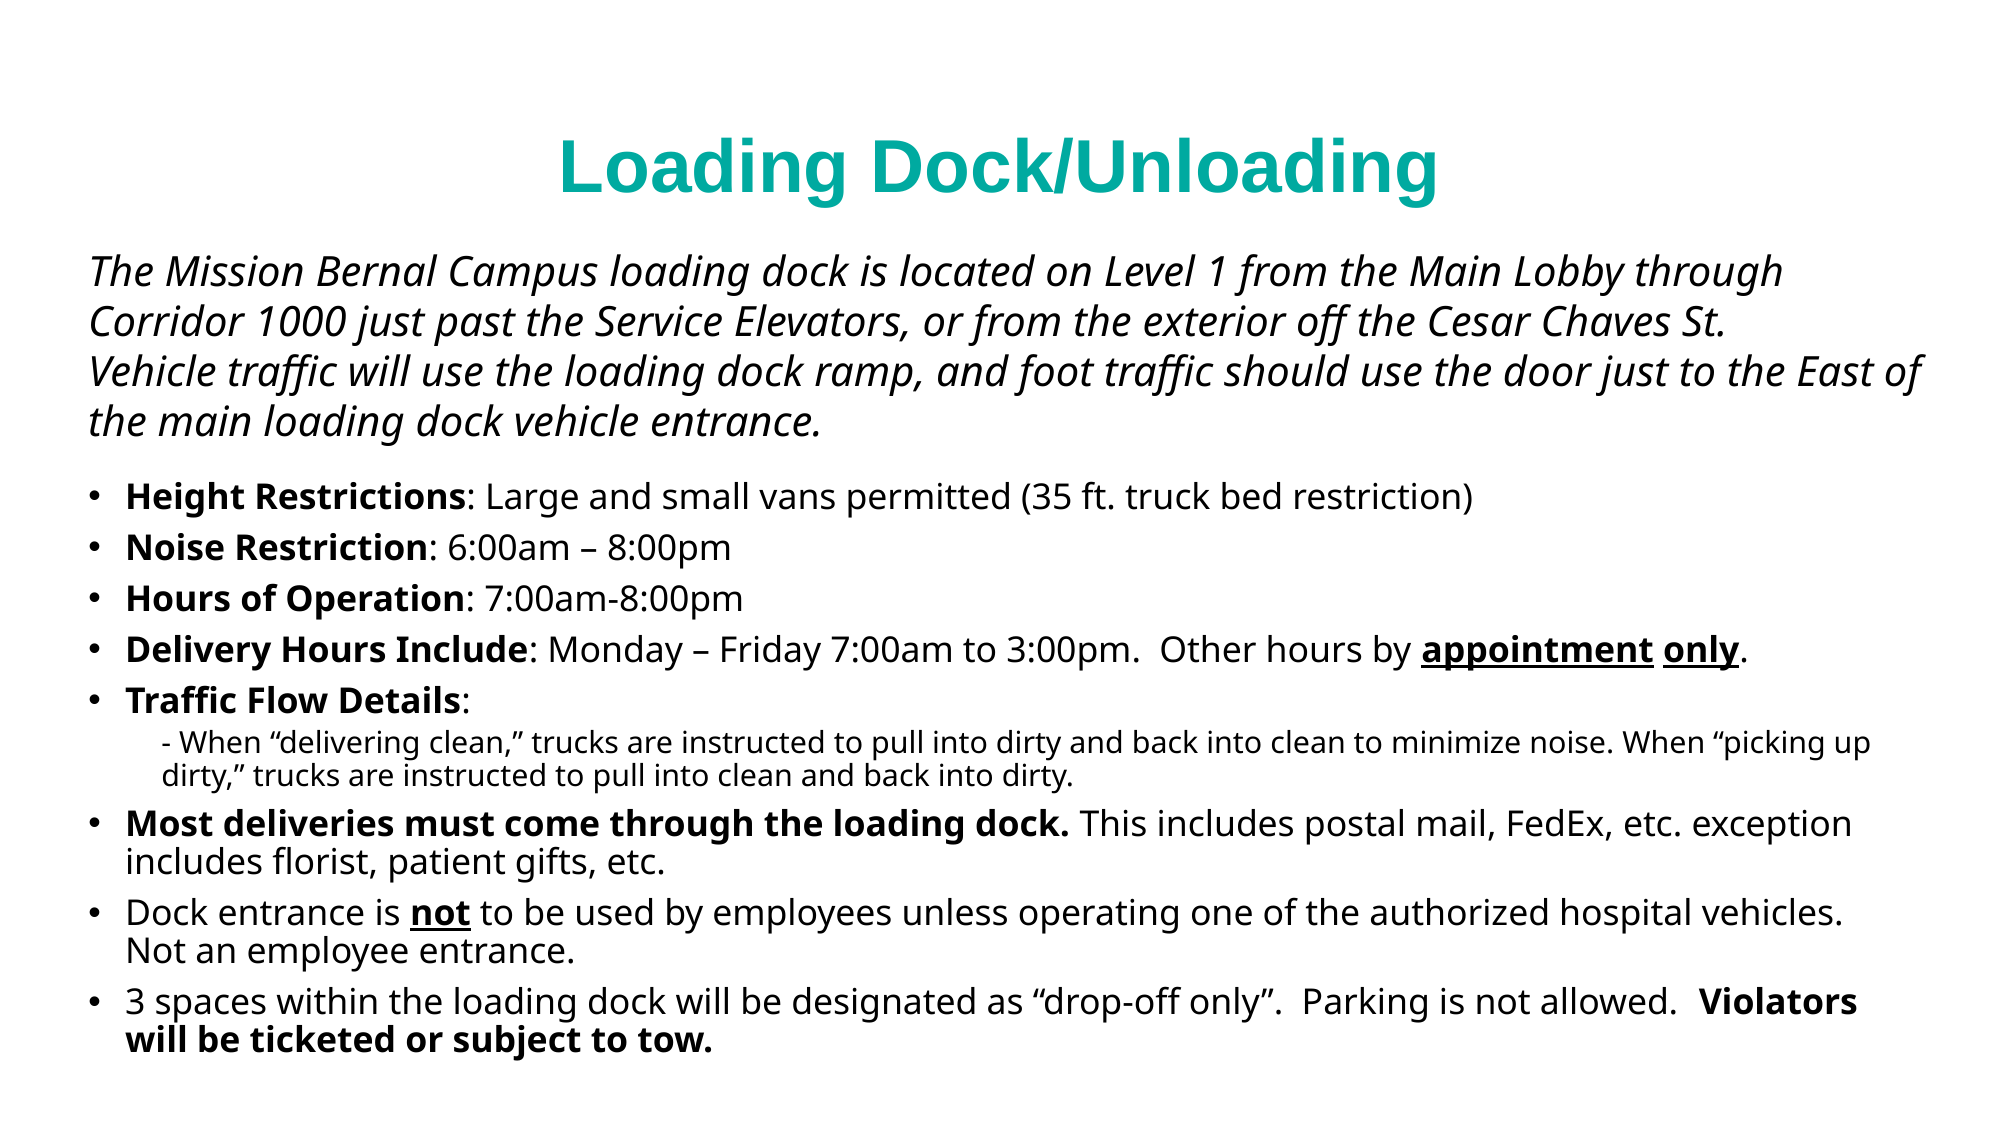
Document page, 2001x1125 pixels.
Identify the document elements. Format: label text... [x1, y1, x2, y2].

text_box The Mission Bernal Campus loading dock is located on Level 1 from the Main Lobby through Corridor 1000 just past the Service Elevators, or from the exterior off the Cesar Chaves St. Vehicle traffic will use the loading dock ramp, and foot traffic should use the door just to the East of the main loading dock vehicle entrance. [73, 237, 1950, 498]
title Loading Dock/Unloading [137, 59, 1863, 237]
list Height Restrictions: Large and small vans permitted (35 ft. truck bed restriction) Noise Restriction: 6:00am – 8:00pm Hours of Operation: 7:00am-8:00pm Delivery Hours Include: Monday – Friday 7:00am to 3:00pm. Other hours by appointment only. Traffic Flow Details: - When “delivering clean,” trucks are instructed to pull into dirty and back into clean to minimize noise. When “picking up dirty,” trucks are instructed to pull into clean and back into dirty. Most deliveries must come through the loading dock. This includes postal mail, FedEx, etc. exception includes florist, patient gifts, etc. Dock entrance is not to be used by employees unless operating one of the authorized hospital vehicles. Not an employee entrance. 3 spaces within the loading dock will be designated as “drop-off only”. Parking is not allowed. Violators will be ticketed or subject to tow. [73, 498, 1895, 1078]
